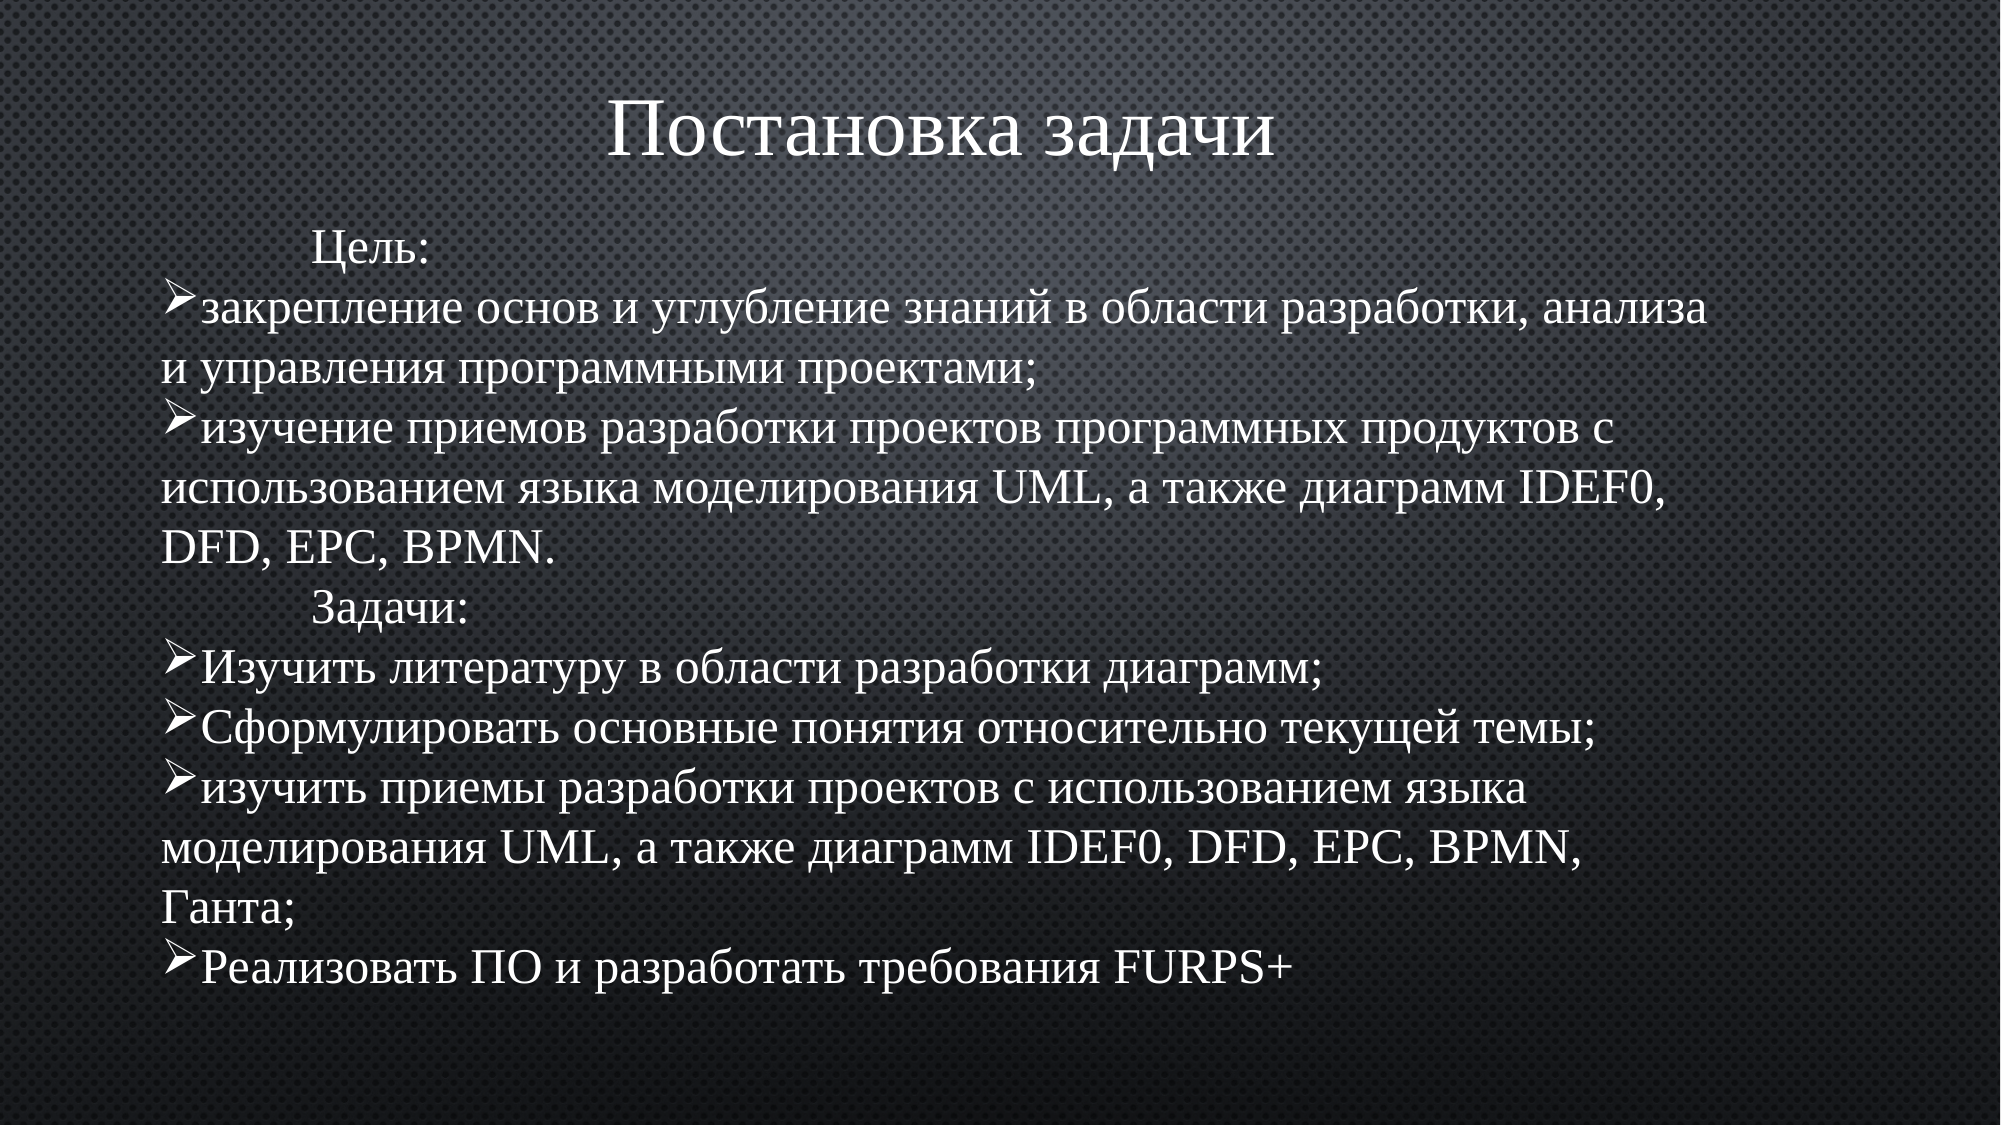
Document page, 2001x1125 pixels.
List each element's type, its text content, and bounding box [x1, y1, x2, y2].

text_box Цель: закрепление основ и углубление знаний в области разработки, анализа и управления программными проектами; изучение приемов разработки проектов программных продуктов с использованием языка моделирования UML, а также диаграмм IDEF0, DFD, EPC, BPMN. Задачи: Изучить литературу в области разработки диаграмм; Сформулировать основные понятия относительно текущей темы; изучить приемы разработки проектов с использованием языка моделирования UML, а также диаграмм IDEF0, DFD, EPC, BPMN, Ганта; Реализовать ПО и разработать требования FURPS+ [146, 205, 1745, 1125]
text_box Постановка задачи [591, 64, 1525, 180]
